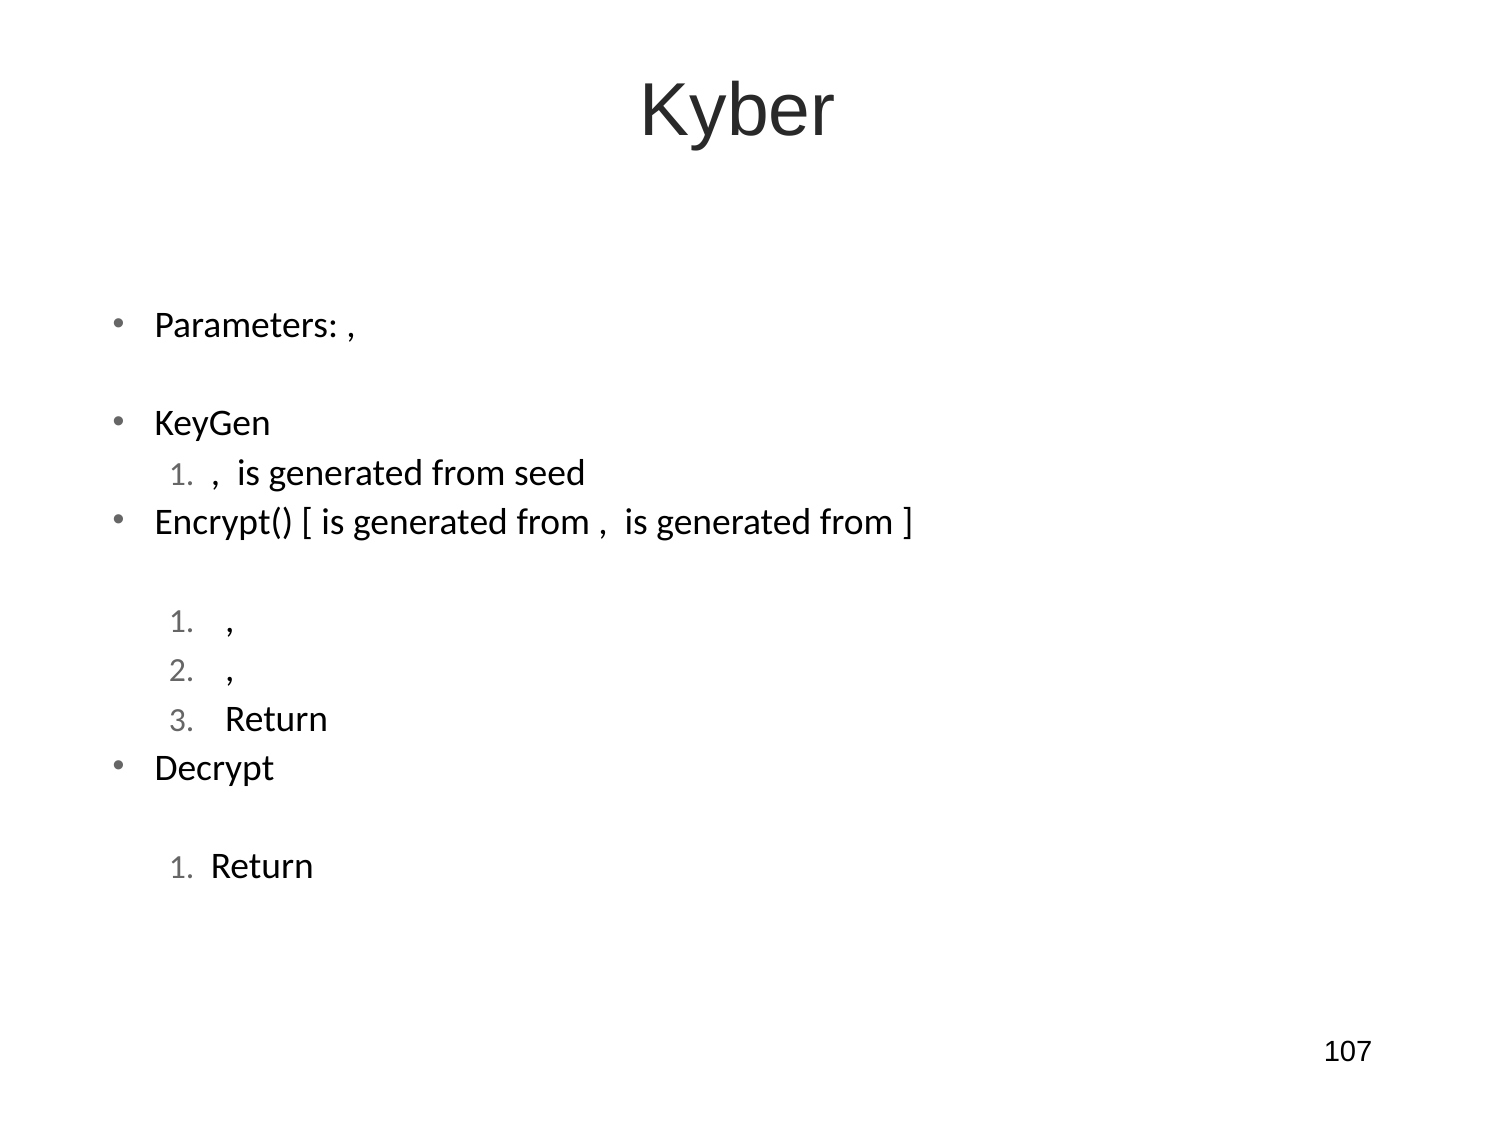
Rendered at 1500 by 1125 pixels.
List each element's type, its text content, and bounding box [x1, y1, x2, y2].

text_box Kyber [212, 62, 1264, 161]
slide_number 107 [1074, 1024, 1388, 1101]
